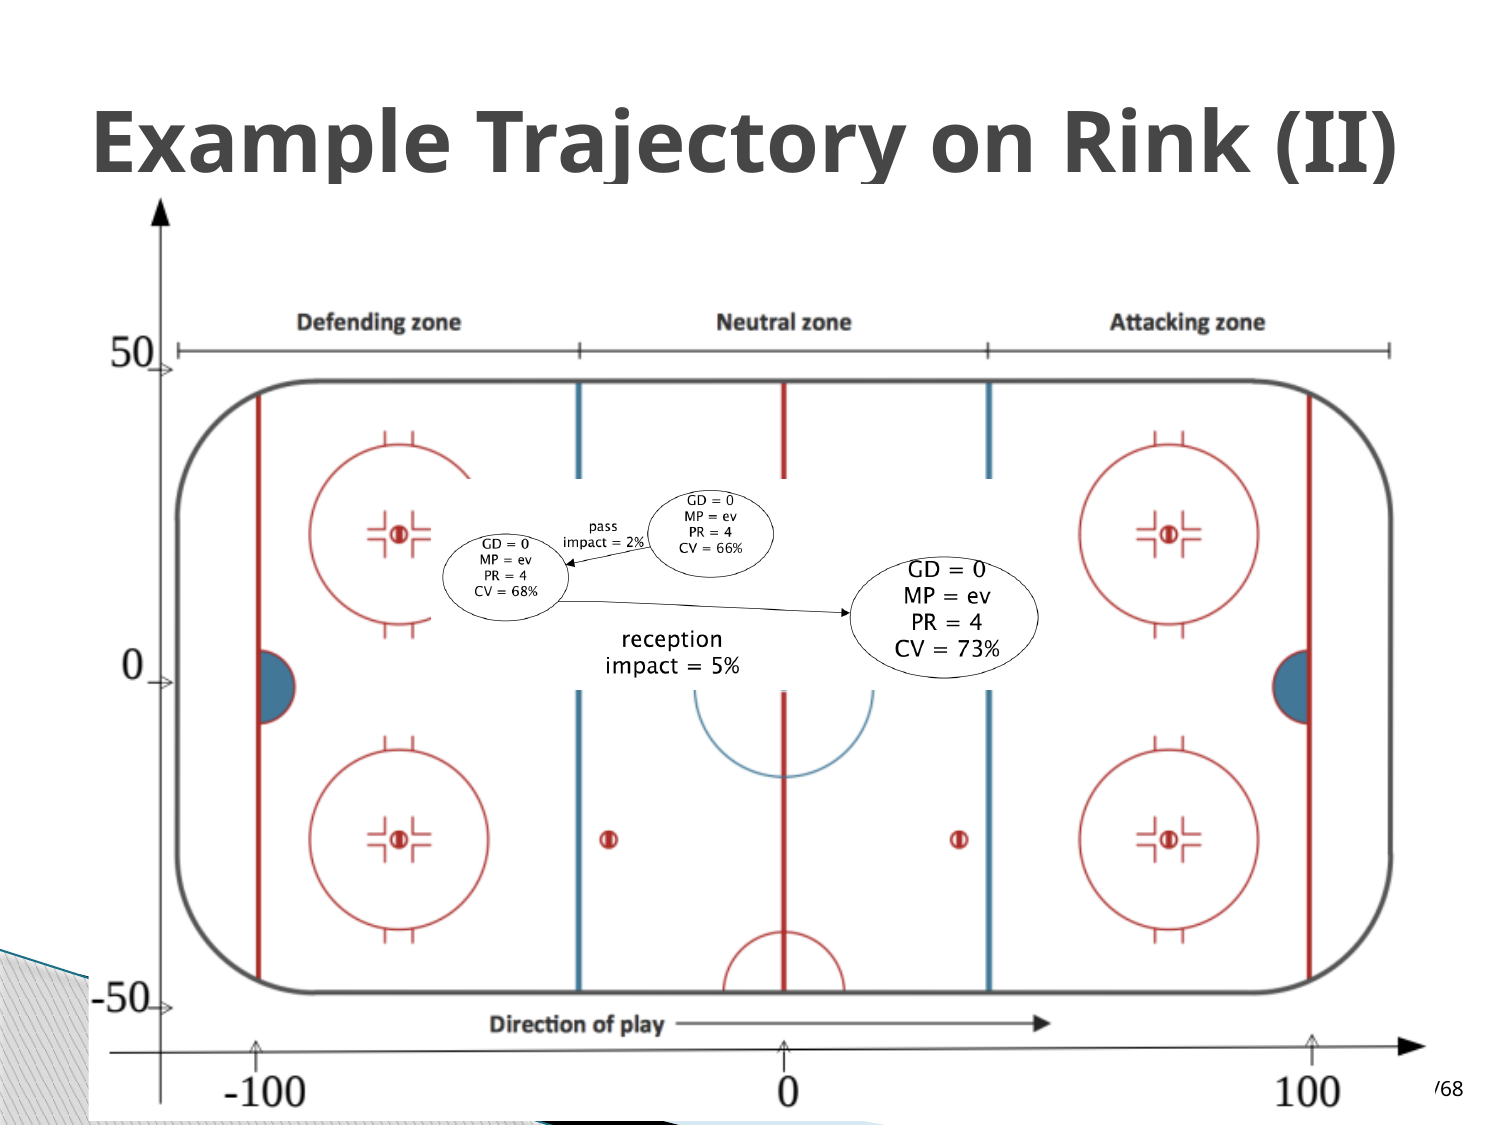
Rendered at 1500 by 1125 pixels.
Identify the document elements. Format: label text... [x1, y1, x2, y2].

title Example Trajectory on Rink (II) [75, 45, 1425, 233]
slide_number 19/68 [1442, 1051, 1479, 1112]
picture [88, 184, 1436, 1122]
